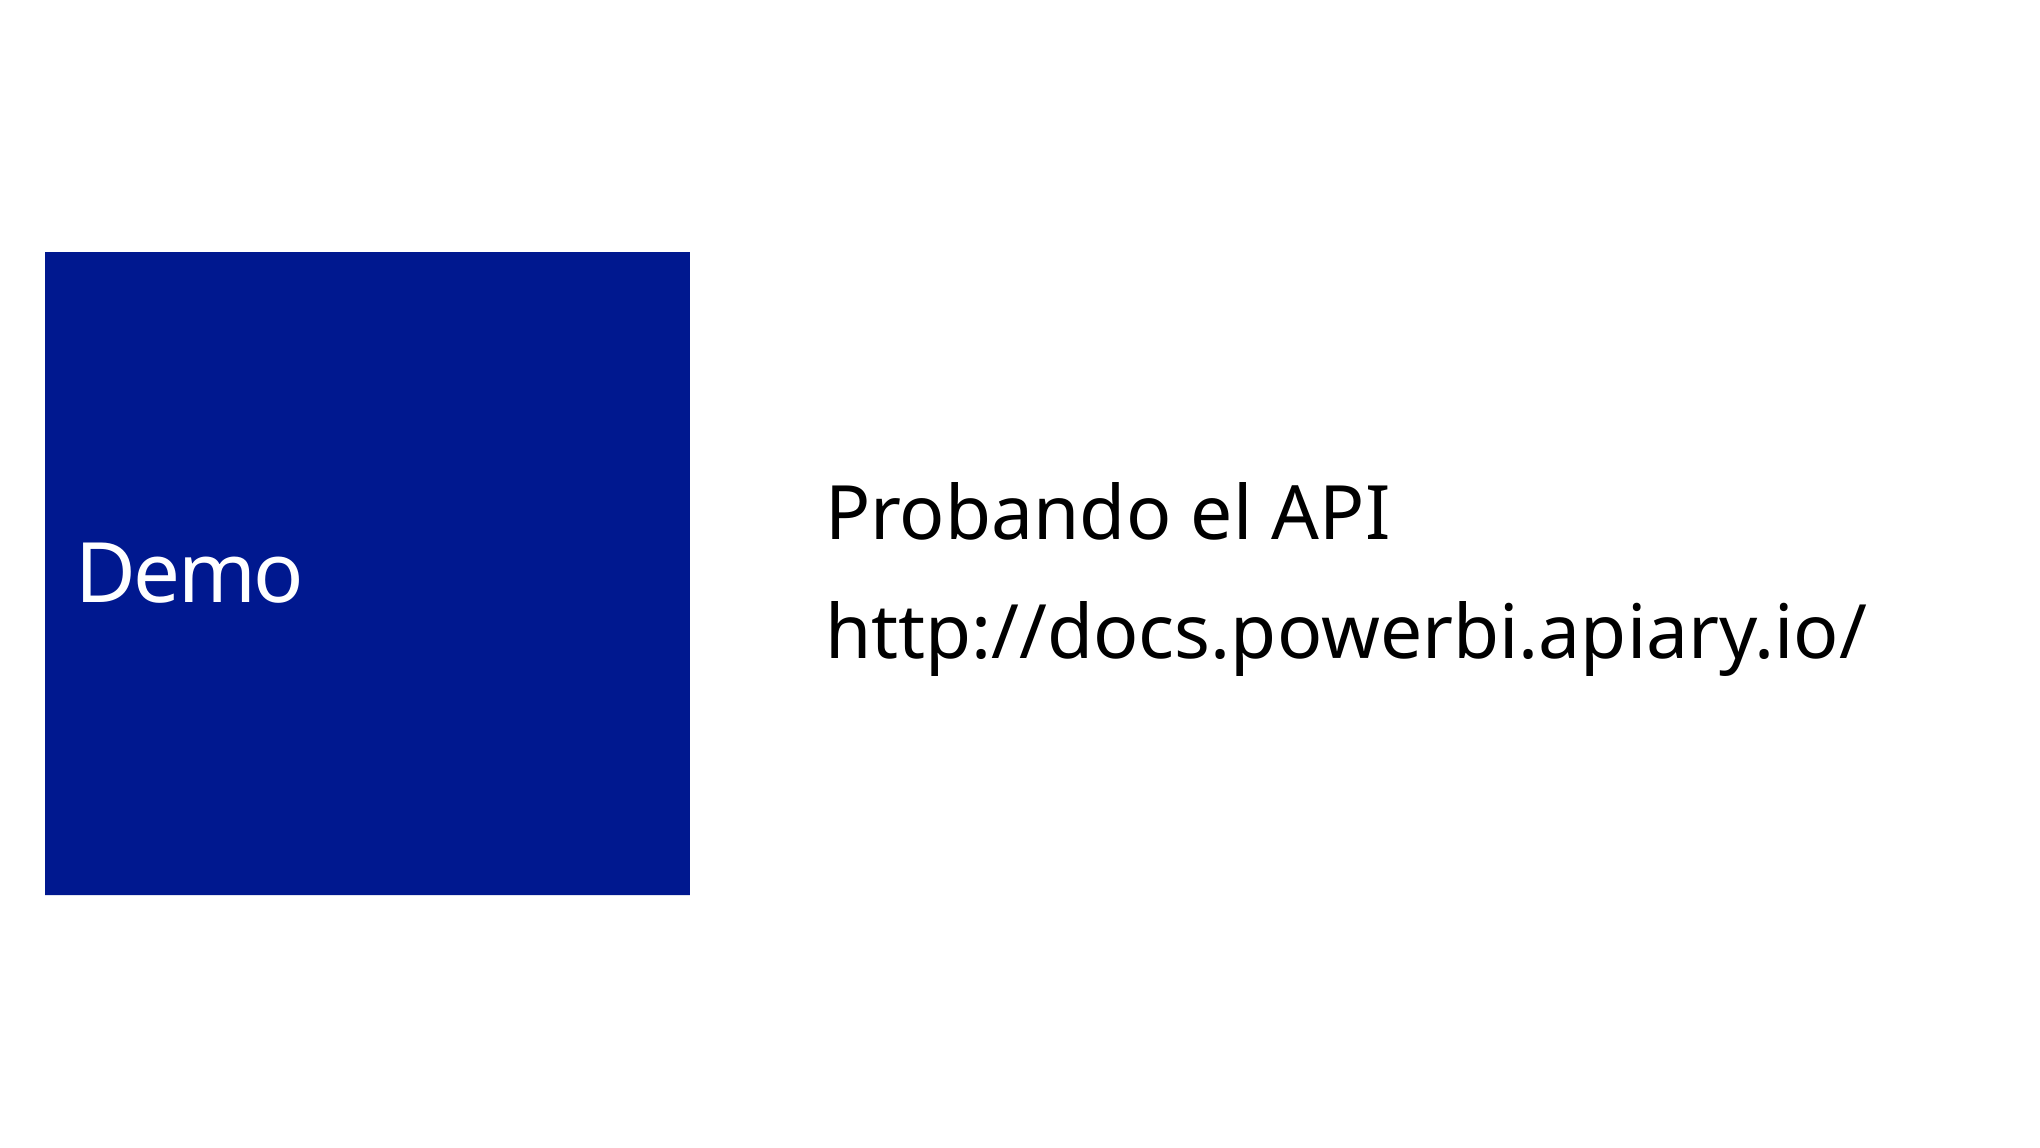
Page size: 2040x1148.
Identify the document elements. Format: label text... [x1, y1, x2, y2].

list Probando el API http://docs.powerbi.apiary.io/ [794, 498, 1995, 649]
title Demo [45, 252, 690, 896]
